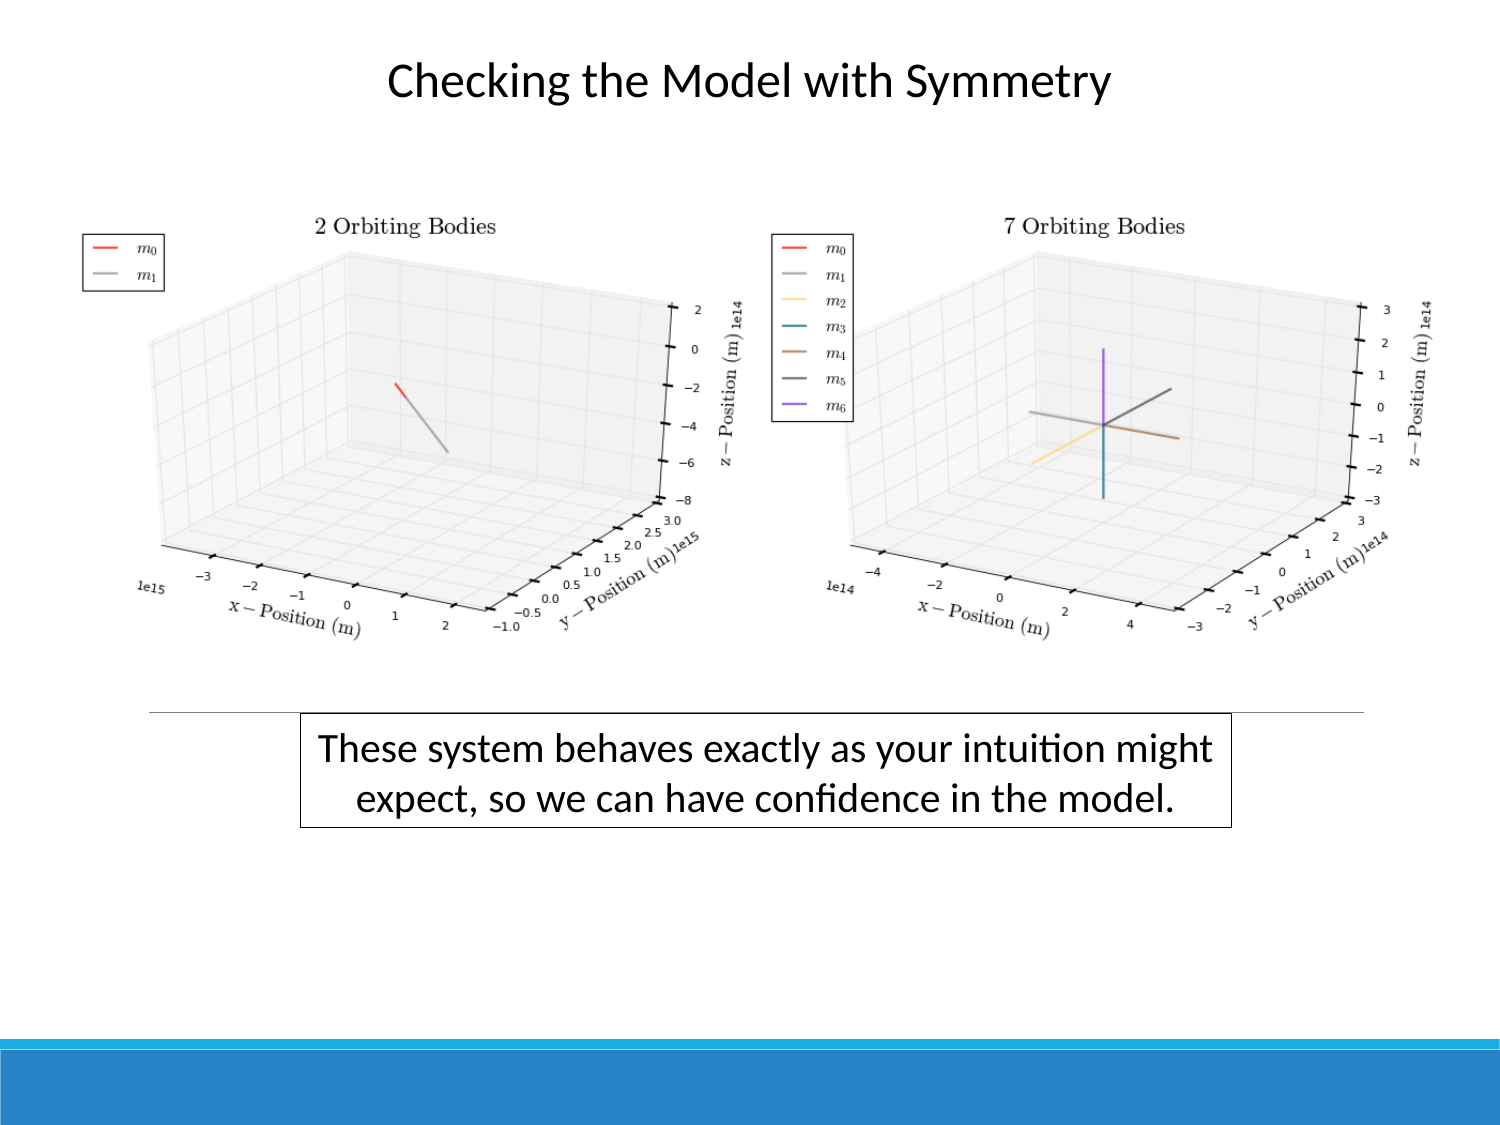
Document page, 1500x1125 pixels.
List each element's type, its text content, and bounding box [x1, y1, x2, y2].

text_box Checking the Model with Symmetry [372, 40, 1128, 116]
text_box These system behaves exactly as your intuition might expect, so we can have confidence in the model. [300, 713, 1232, 828]
picture [60, 205, 1439, 650]
